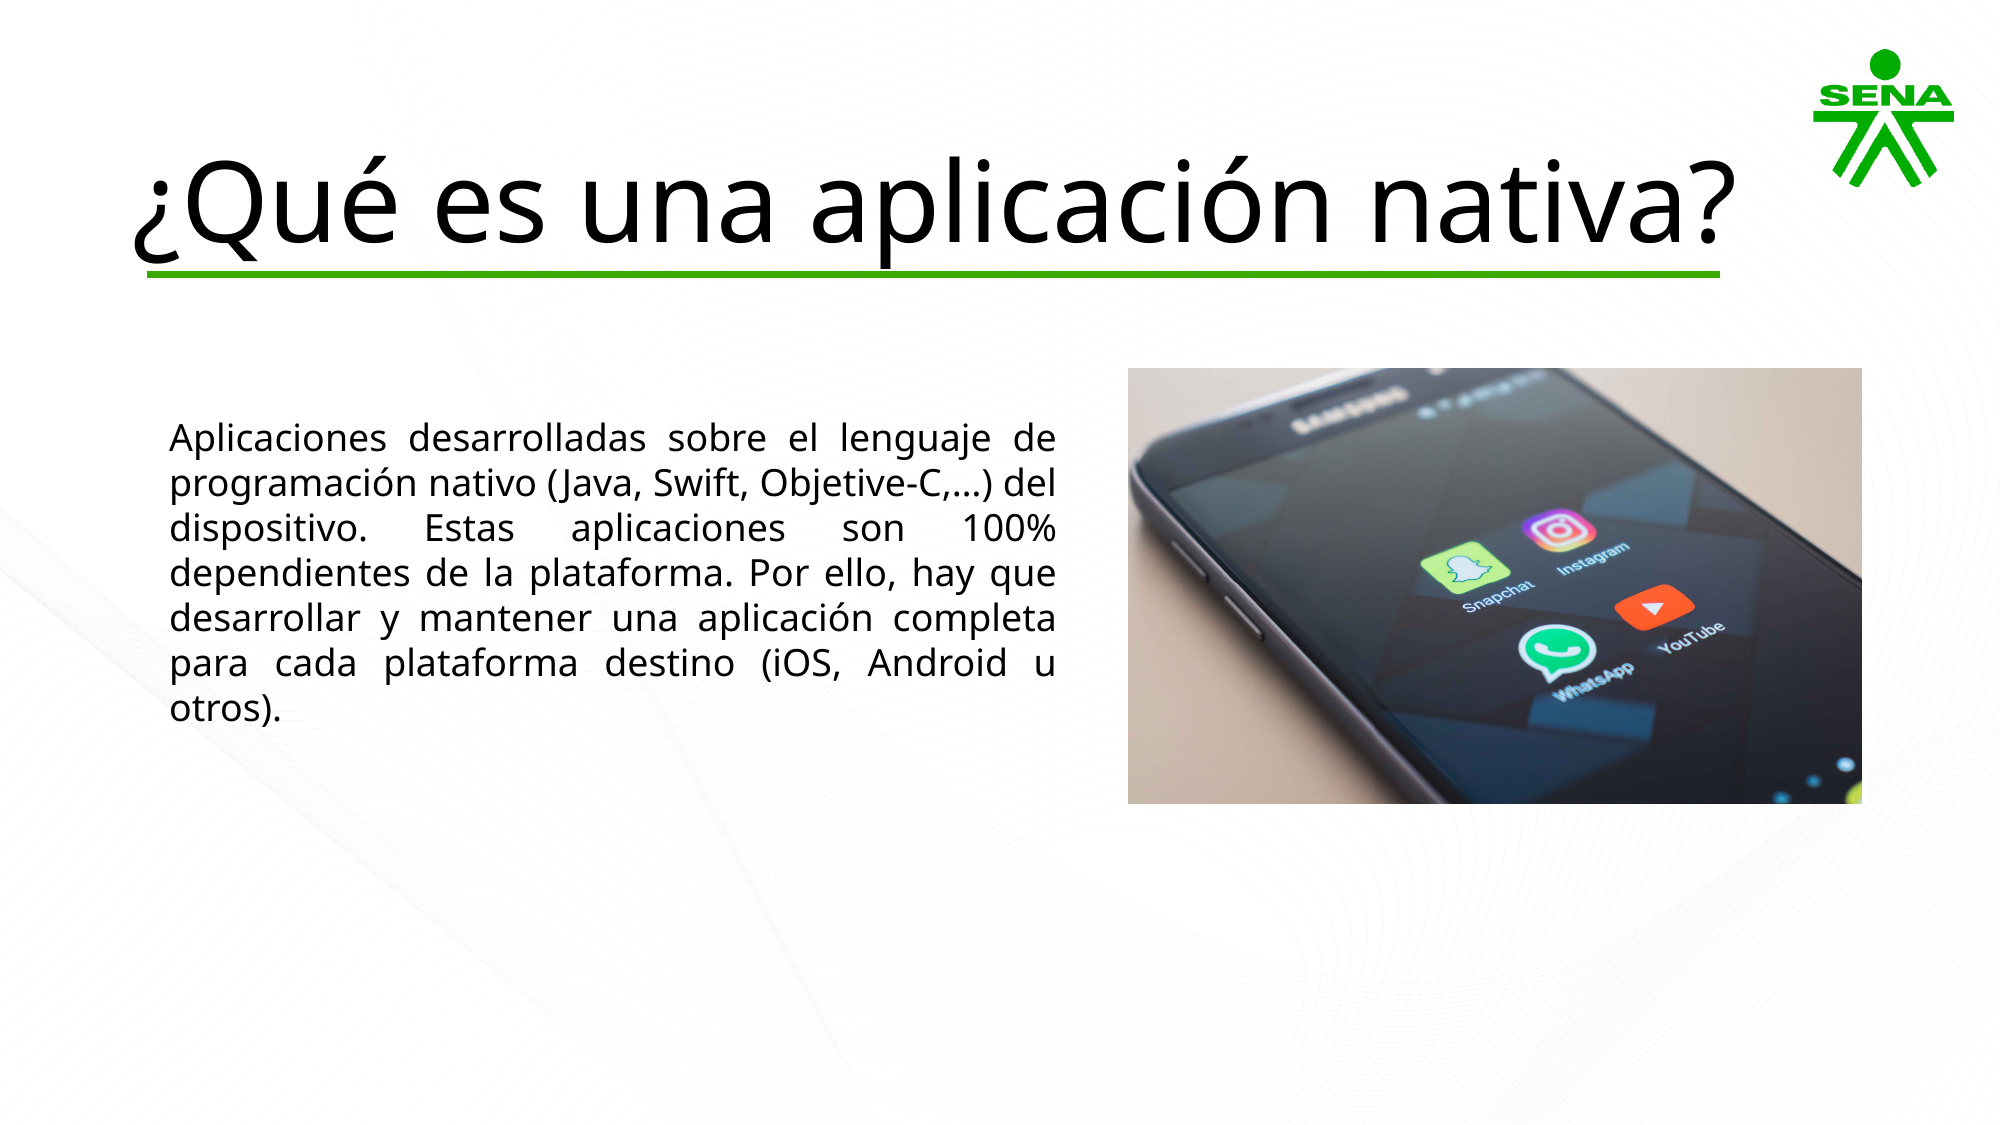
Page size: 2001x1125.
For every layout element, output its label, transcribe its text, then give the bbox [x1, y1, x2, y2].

text_box ¿Qué es una aplicación nativa? [117, 122, 1753, 273]
text_box Aplicaciones desarrolladas sobre el lenguaje de programación nativo (Java, Swift, Objetive-C,…) del dispositivo. Estas aplicaciones son 100% dependientes de la plataforma. Por ello, hay que desarrollar y mantener una aplicación completa para cada plataforma destino (iOS, Android u otros). [154, 406, 1073, 736]
picture [0, 0, 2000, 1125]
